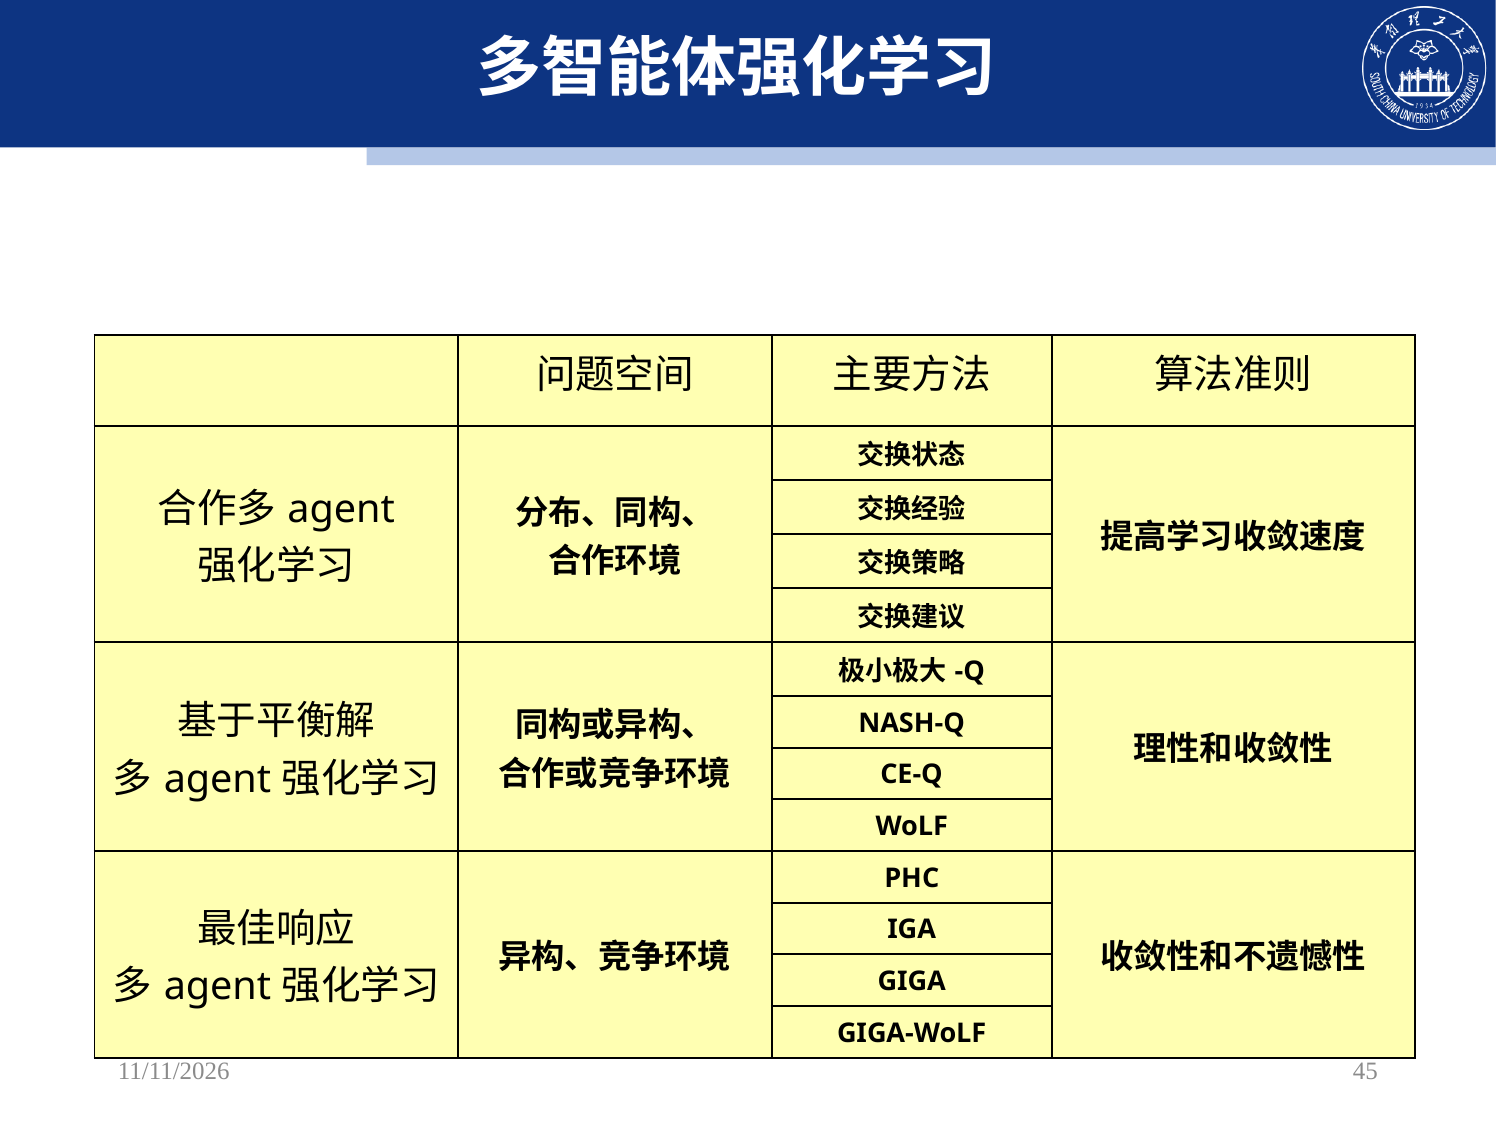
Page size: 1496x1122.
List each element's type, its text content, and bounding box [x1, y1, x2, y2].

table_header 算法准则 [1053, 336, 1414, 425]
table_header 主要方法 [773, 336, 1051, 425]
table_cell PHC [773, 852, 1051, 902]
table_cell 基于平衡解 多agent强化学习 [95, 643, 457, 850]
table_cell 分布、同构、 合作环境 [459, 427, 771, 641]
table_cell 交换状态 [773, 427, 1051, 479]
table_cell 同构或异构、 合作或竞争环境 [459, 643, 771, 850]
table_cell GIGA [773, 955, 1051, 1005]
table_header [95, 336, 457, 425]
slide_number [102, 1059, 440, 1100]
table_cell 合作多agent 强化学习 [95, 427, 457, 641]
table_cell IGA [773, 904, 1051, 953]
table_cell 理性和收敛性 [1053, 643, 1414, 850]
table_cell 最佳响应 多agent强化学习 [95, 852, 457, 1057]
table_cell 提高学习收敛速度 [1053, 427, 1414, 641]
table_cell NASH-Q [773, 697, 1051, 747]
table_cell CE-Q [773, 749, 1051, 798]
table_cell 极小极大-Q [773, 643, 1051, 695]
table_cell 交换建议 [773, 589, 1051, 641]
picture [1354, 0, 1496, 148]
table_cell 交换经验 [773, 481, 1051, 533]
text_box 多智能体强化学习 [170, 15, 1303, 116]
table_cell 收敛性和不遗憾性 [1053, 852, 1414, 1057]
table_cell 异构、竞争环境 [459, 852, 771, 1057]
table_cell 交换策略 [773, 535, 1051, 587]
table_header 问题空间 [459, 336, 771, 425]
slide_number 45 [1056, 1059, 1393, 1100]
table_cell GIGA-WoLF [773, 1007, 1051, 1057]
table_cell WoLF [773, 800, 1051, 850]
